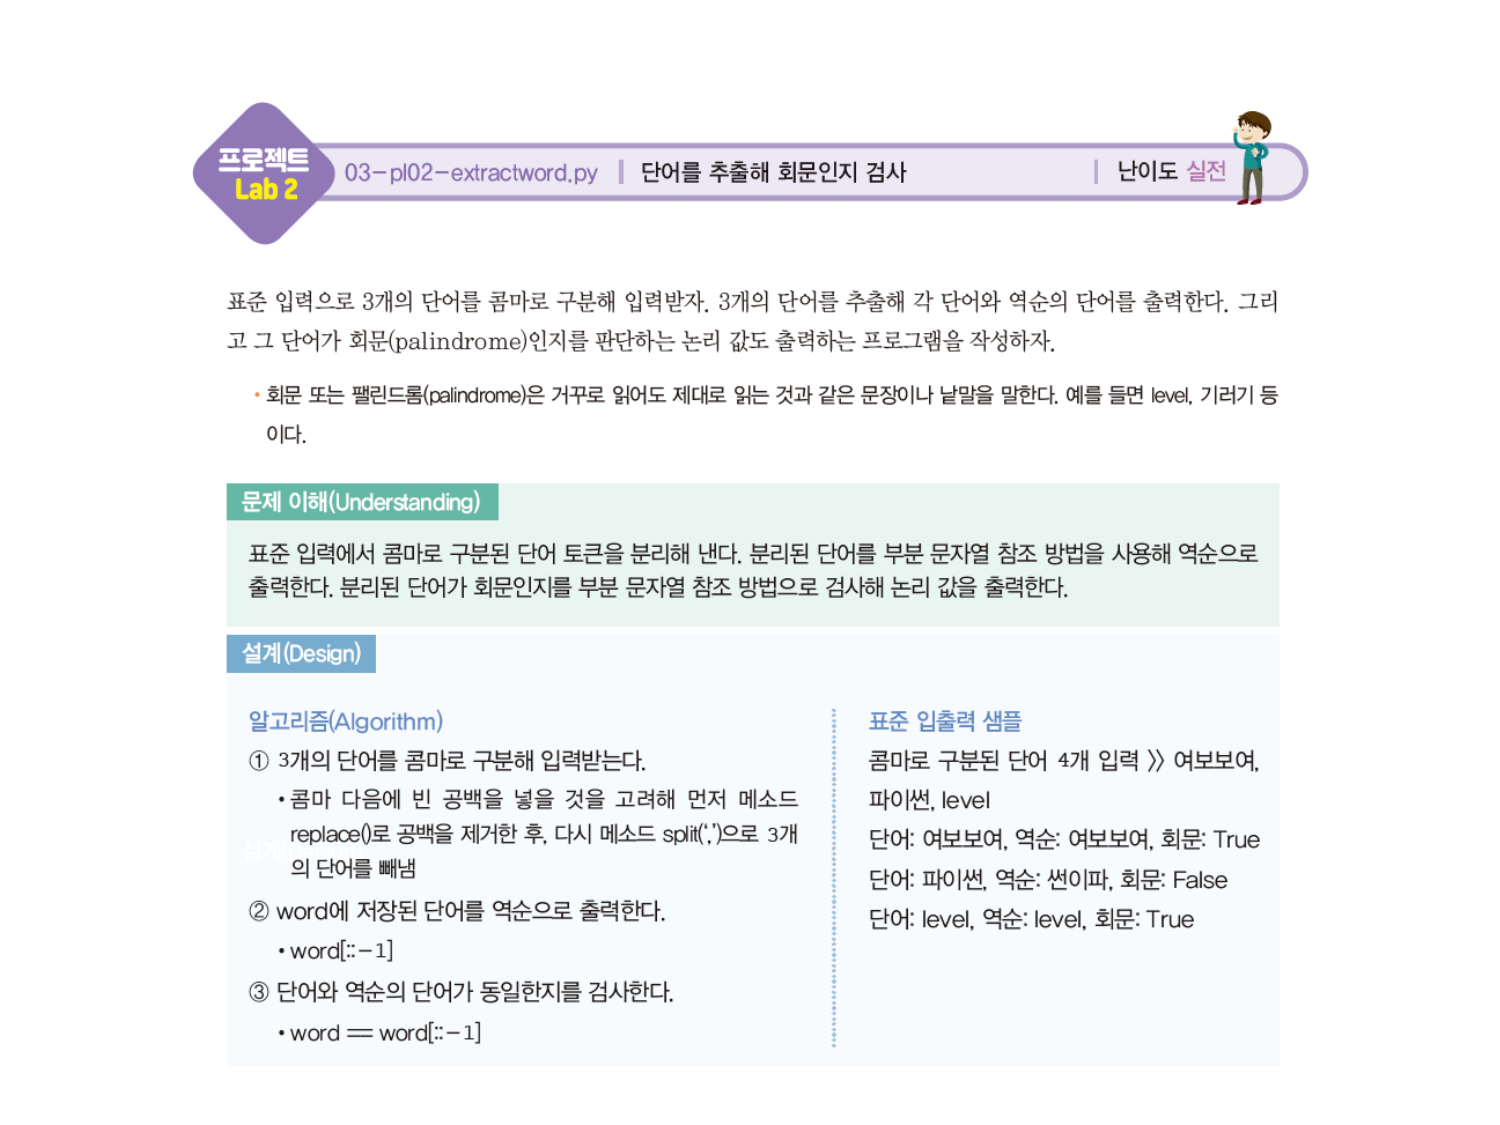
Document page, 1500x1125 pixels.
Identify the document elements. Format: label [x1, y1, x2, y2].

picture [177, 94, 1334, 1074]
